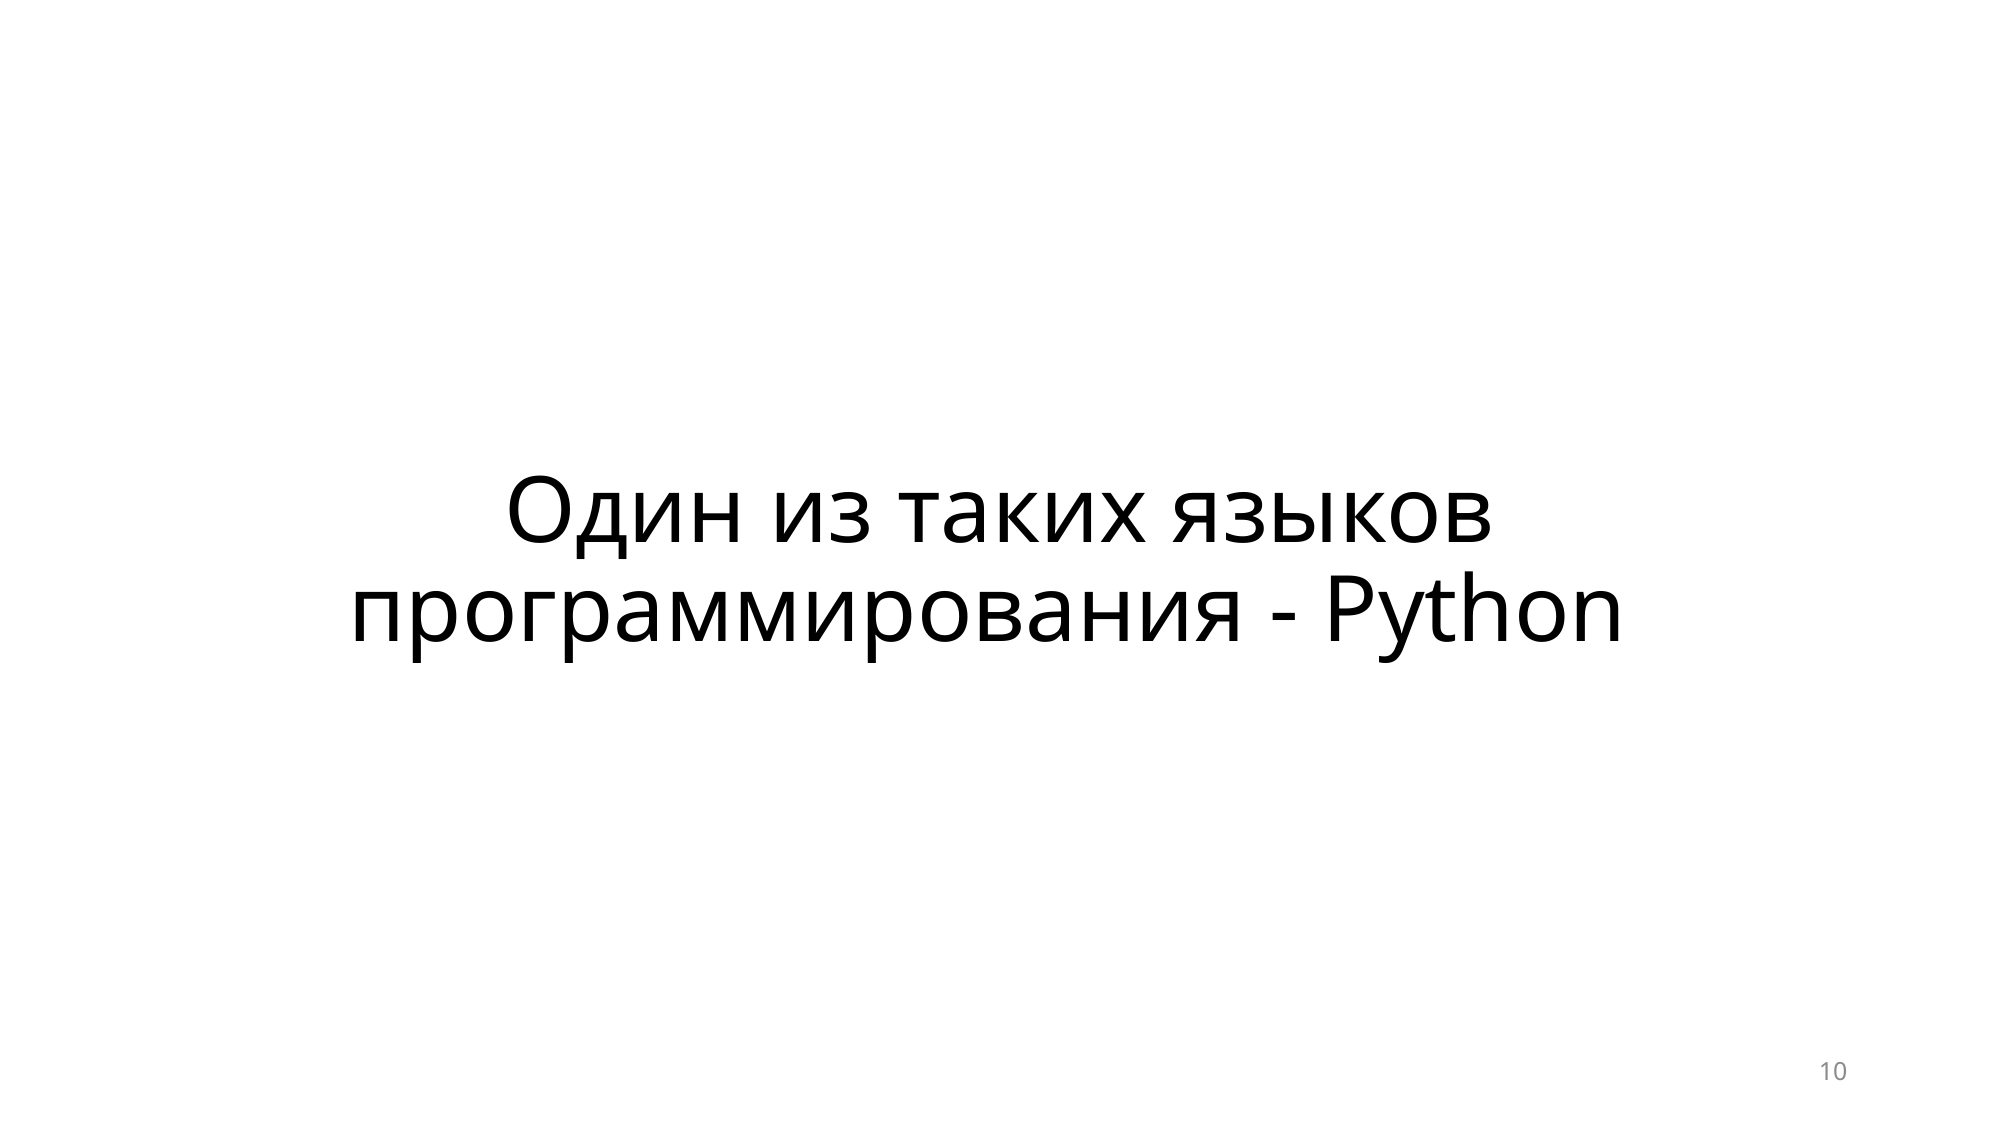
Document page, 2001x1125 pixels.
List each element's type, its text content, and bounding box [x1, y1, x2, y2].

slide_number 10 [1412, 1042, 1863, 1103]
title Один из таких языков программирования - Python [137, 382, 1863, 743]
